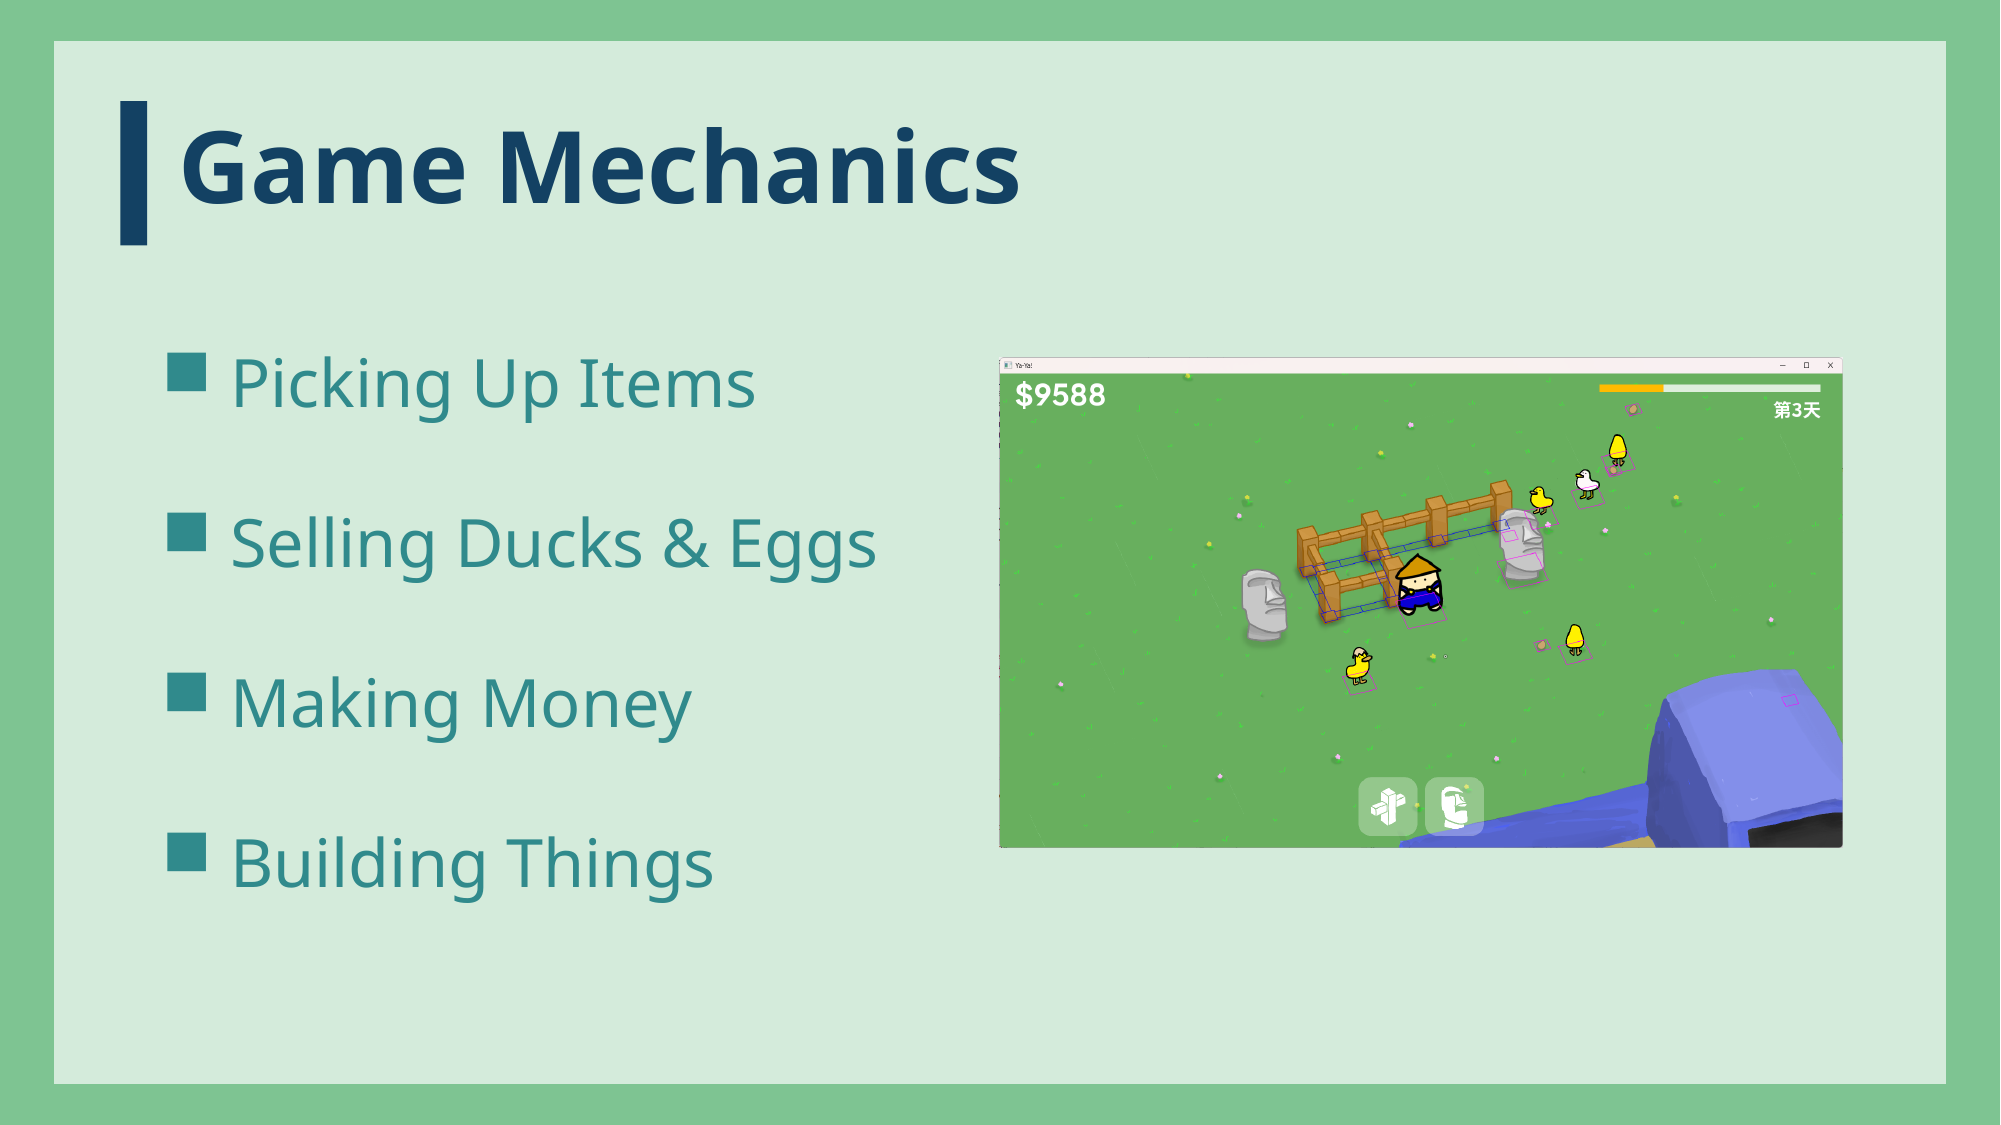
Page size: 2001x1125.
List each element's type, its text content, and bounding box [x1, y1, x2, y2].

picture [999, 357, 1843, 848]
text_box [120, 101, 1282, 246]
text_box [53, 40, 1947, 1085]
text_box Picking Up Items Selling Ducks & Eggs Making Money Building Things [147, 253, 1030, 908]
